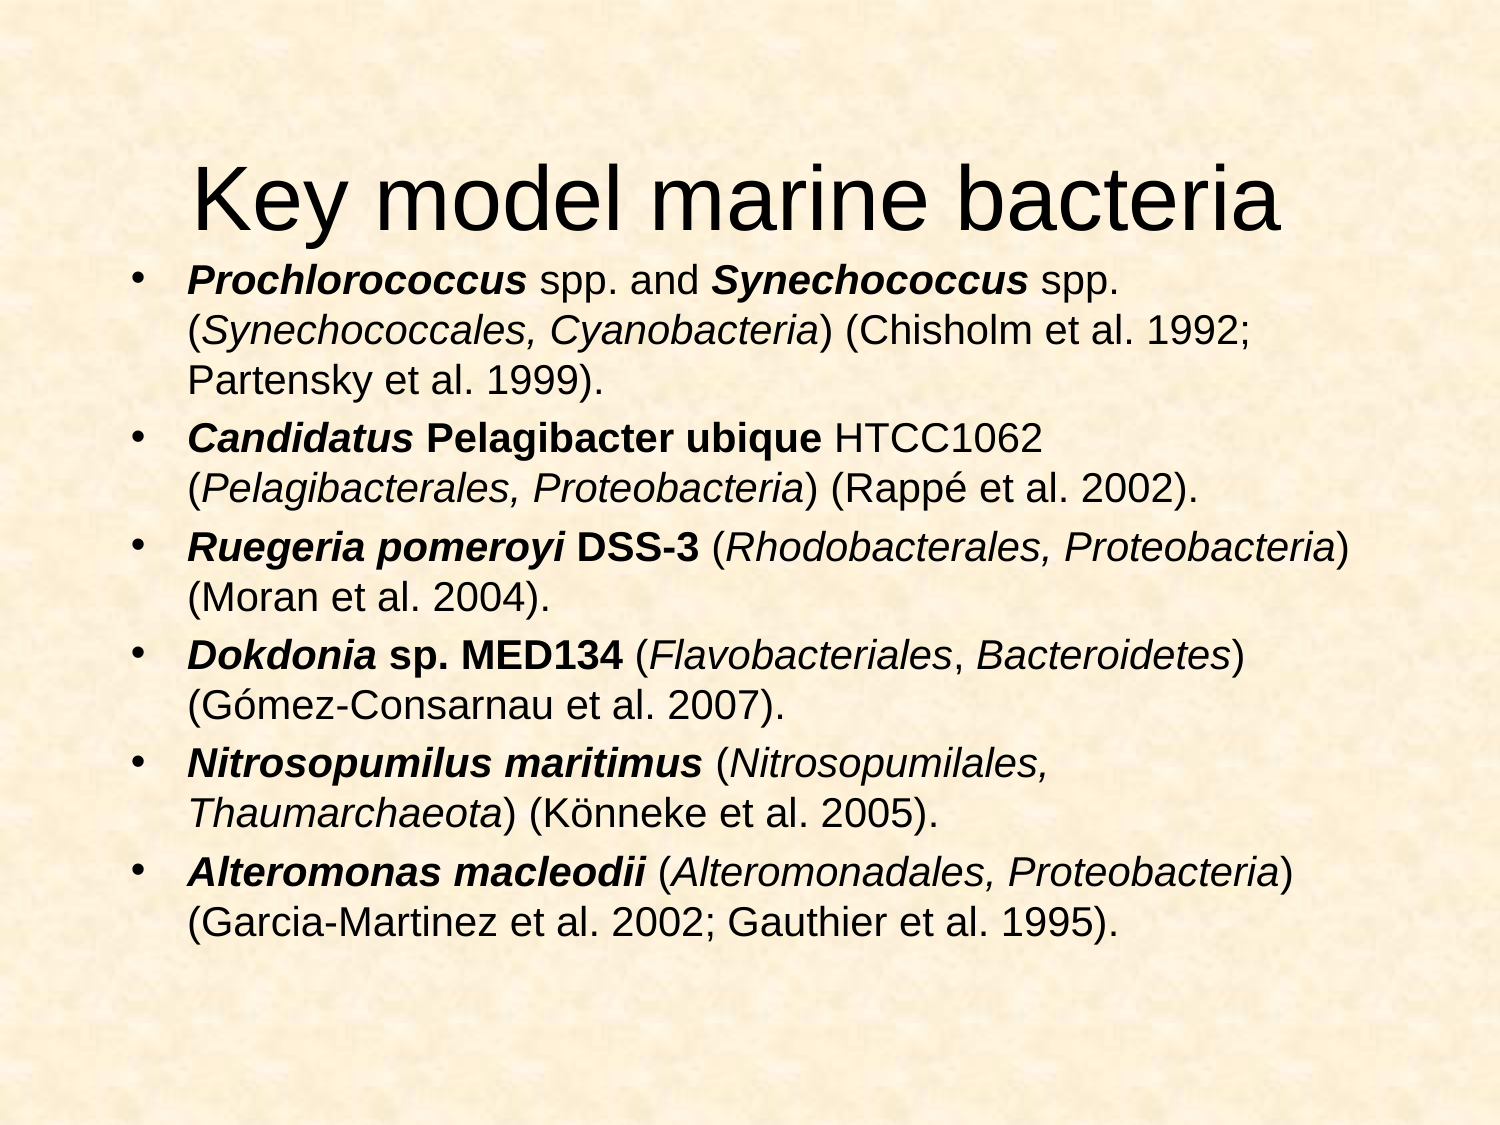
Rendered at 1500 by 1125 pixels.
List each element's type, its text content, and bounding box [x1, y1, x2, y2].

picture [0, 0, 1500, 1125]
list Prochlorococcus spp. and Synechococcus spp. (Synechococcales, Cyanobacteria) (Chisholm et al. 1992; Partensky et al. 1999). Candidatus Pelagibacter ubique HTCC1062 (Pelagibacterales, Proteobacteria) (Rappé et al. 2002). Ruegeria pomeroyi DSS-3 (Rhodobacterales, Proteobacteria) (Moran et al. 2004). Dokdonia sp. MED134 (Flavobacteriales, Bacteroidetes) (Gómez-Consarnau et al. 2007). Nitrosopumilus maritimus (Nitrosopumilales, Thaumarchaeota) (Könneke et al. 2005). Alteromonas macleodii (Alteromonadales, Proteobacteria) (Garcia-Martinez et al. 2002; Gauthier et al. 1995). [115, 245, 1373, 960]
title Key model marine bacteria [112, 99, 1388, 288]
